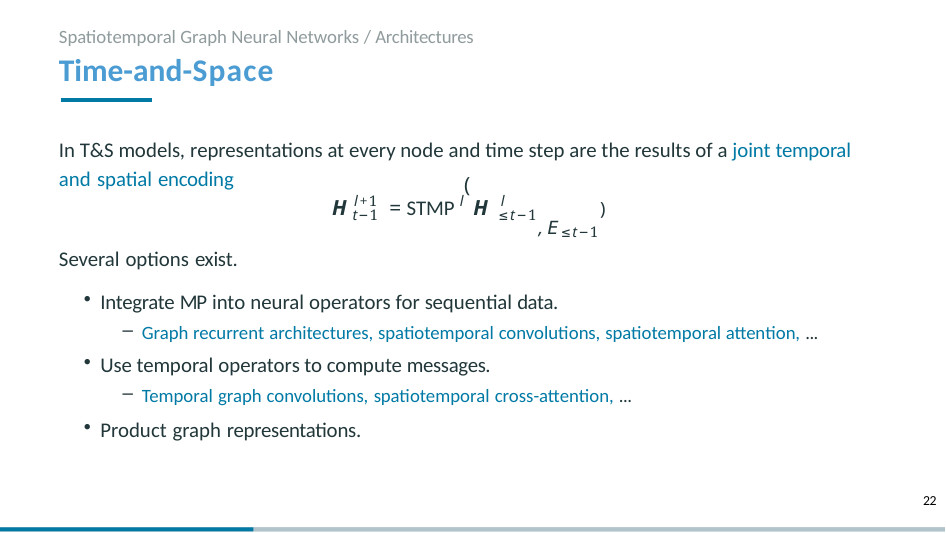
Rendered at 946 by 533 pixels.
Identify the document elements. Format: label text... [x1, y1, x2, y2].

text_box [0, 527, 946, 532]
text_box Several options exist. Integrate MP into neural operators for sequential data. Graph recurrent architectures, spatiotemporal convolutions, spatiotemporal attention, ... Use temporal operators to compute messages. Temporal graph convolutions, spatiotemporal cross-attention, ... Product graph representations. [56, 244, 834, 442]
text_box , E≤t−1) [532, 195, 619, 244]
text_box t−1 ≤t−1 [350, 204, 532, 224]
slide_number 22 [921, 489, 946, 526]
text_box l+1 l l [352, 190, 507, 204]
text_box H = STMP H [330, 192, 352, 220]
title Time-and-Space [56, 47, 294, 131]
text_box Spatiotemporal Graph Neural Networks / Architectures [56, 23, 485, 48]
text_box In T&S models, representations at every node and time step are the results of a joint temporal and spatial encoding [56, 131, 867, 191]
text_box ( [462, 169, 479, 190]
